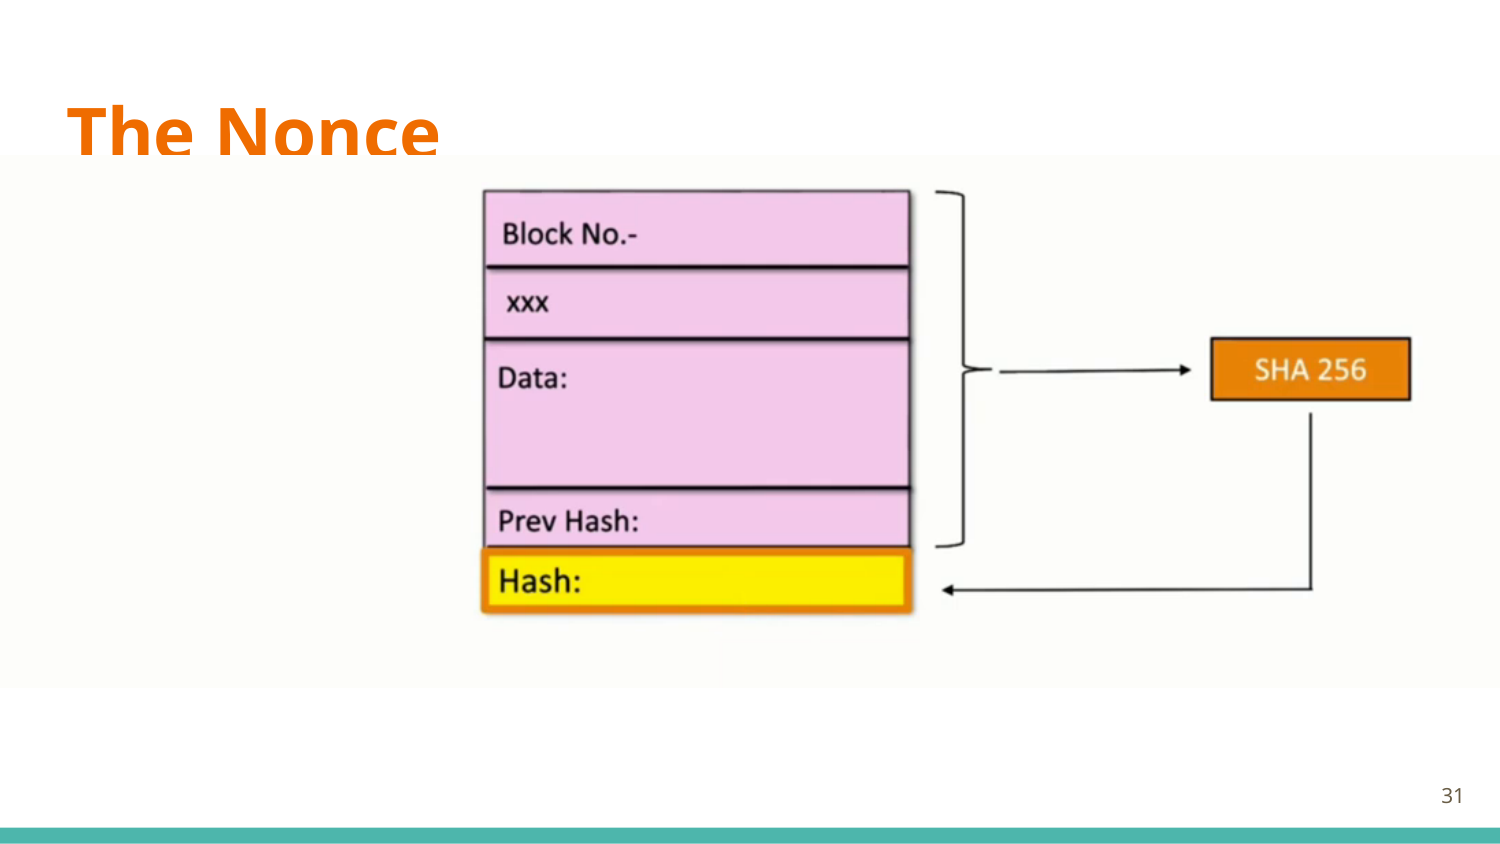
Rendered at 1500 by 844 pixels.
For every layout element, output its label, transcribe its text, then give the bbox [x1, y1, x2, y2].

picture [0, 155, 1500, 689]
title The Nonce [51, 72, 1449, 154]
slide_number ‹#› [1389, 764, 1480, 830]
